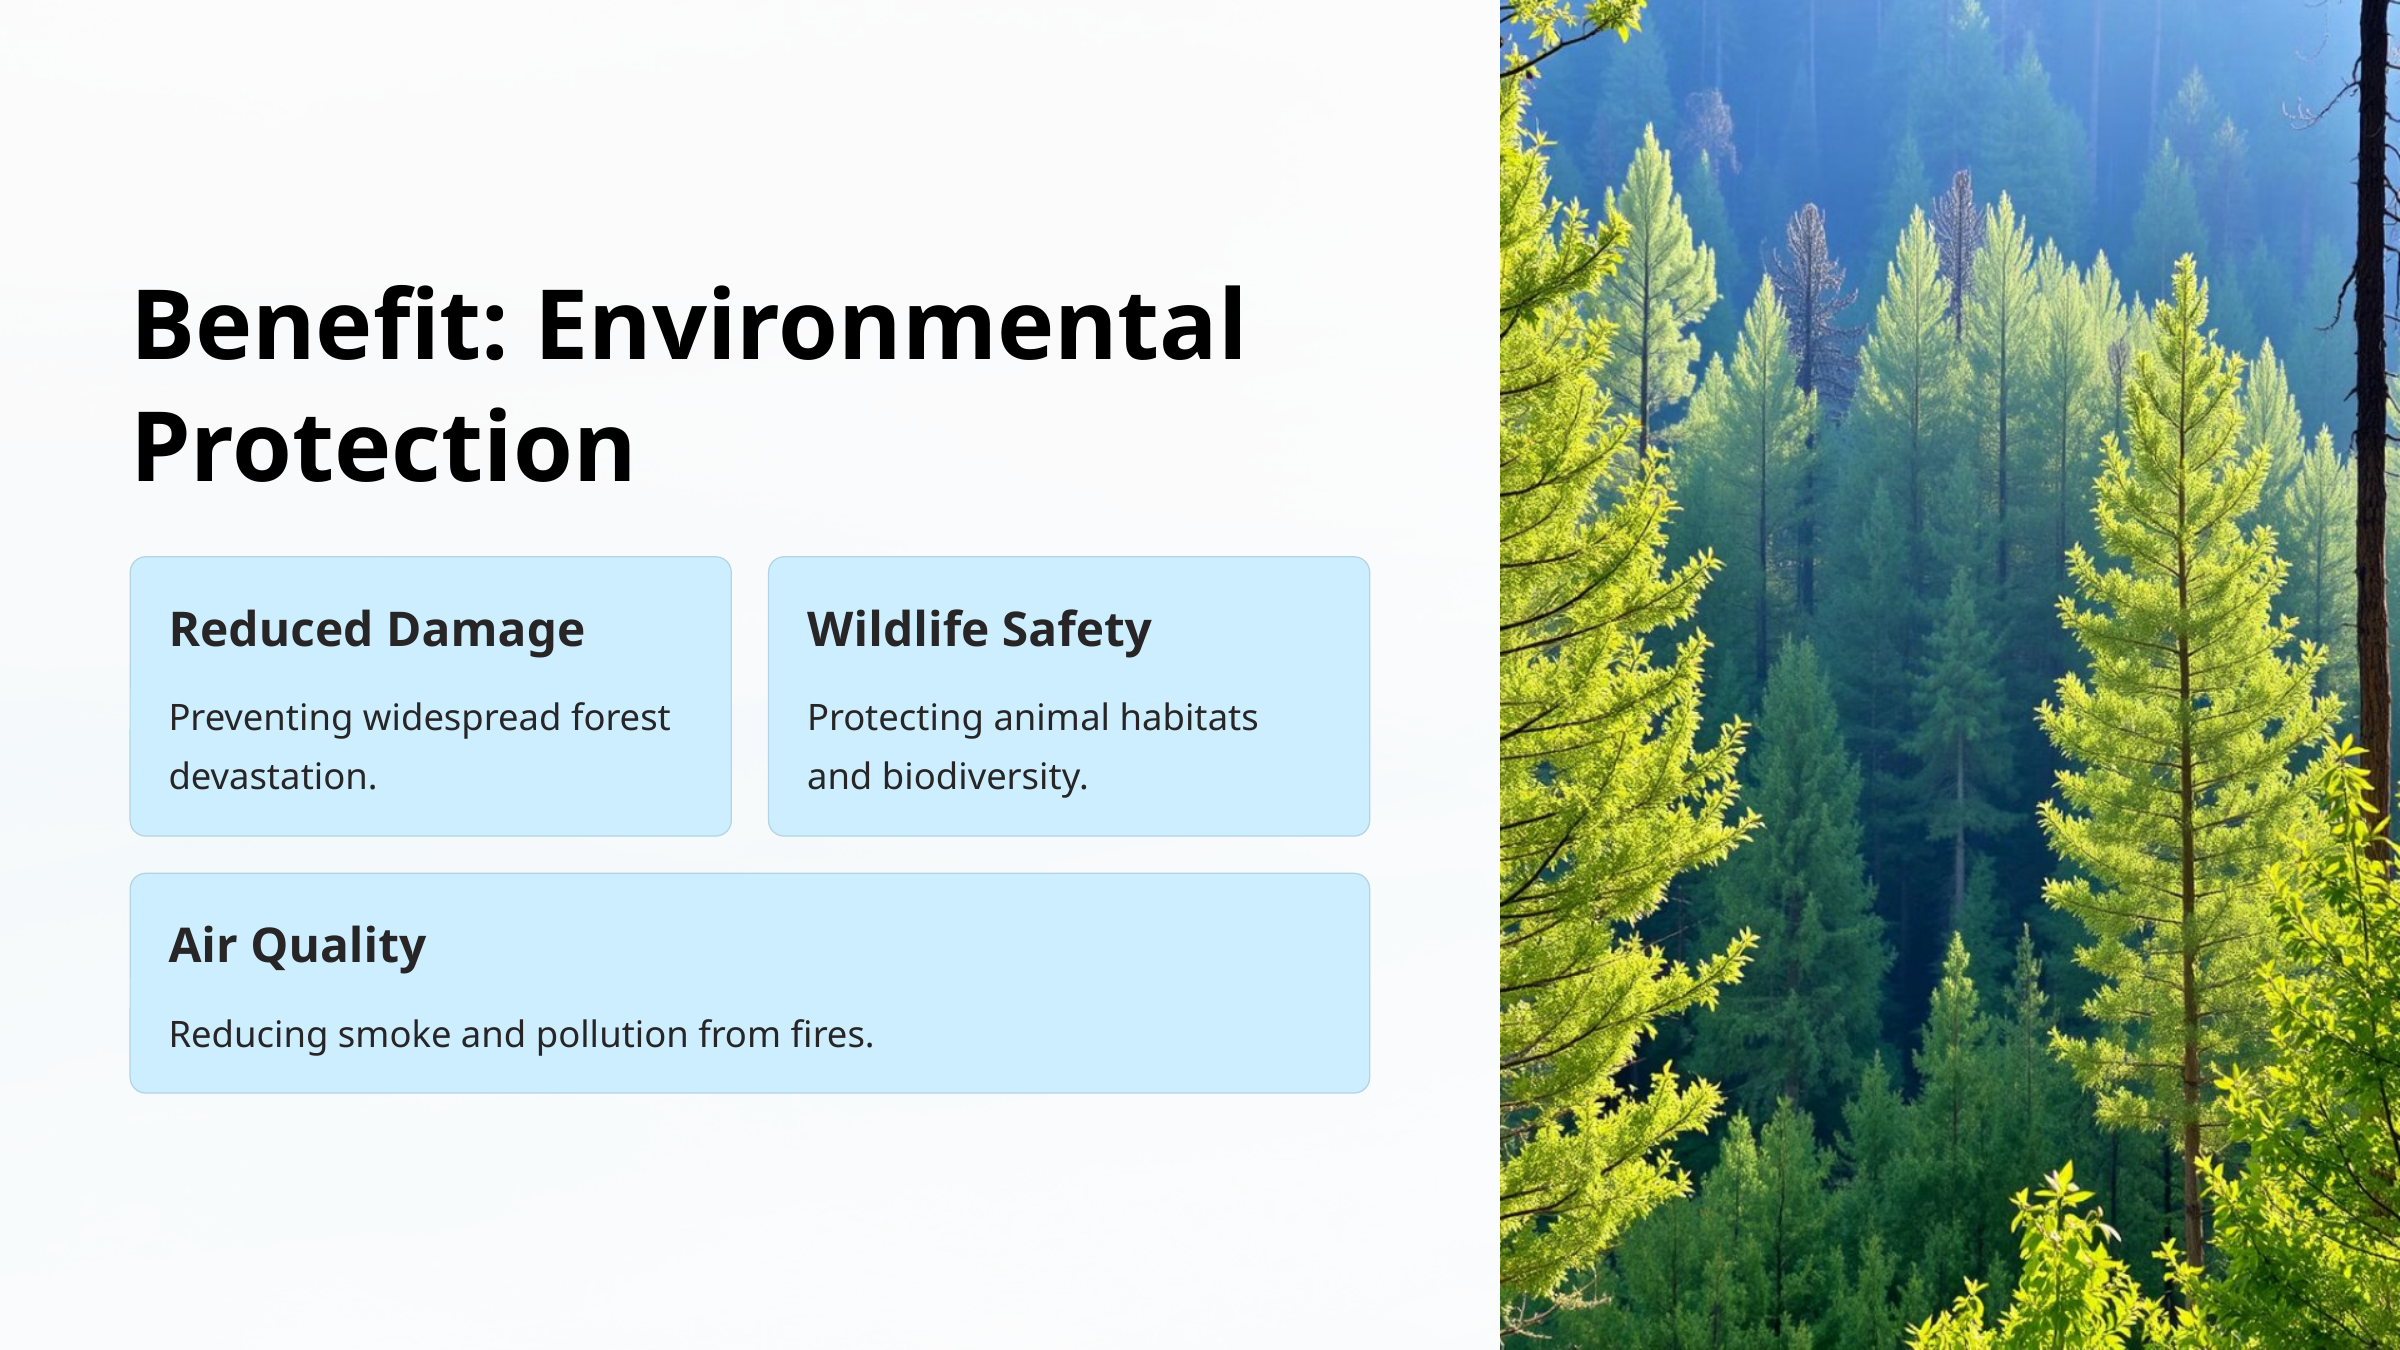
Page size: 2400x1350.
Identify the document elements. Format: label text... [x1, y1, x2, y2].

text_box [130, 873, 1370, 1094]
text_box Reduced Damage [168, 595, 657, 657]
text_box Reducing smoke and pollution from fires. [168, 995, 1332, 1055]
text_box Protecting animal habitats and biodiversity. [806, 678, 1332, 798]
text_box [768, 556, 1370, 837]
text_box Wildlife Safety [806, 595, 1296, 657]
text_box Preventing widespread forest devastation. [168, 678, 693, 798]
text_box [130, 556, 732, 837]
text_box Air Quality [168, 911, 657, 973]
picture [1499, 0, 2400, 1350]
text_box Benefit: Environmental Protection [130, 256, 1370, 501]
